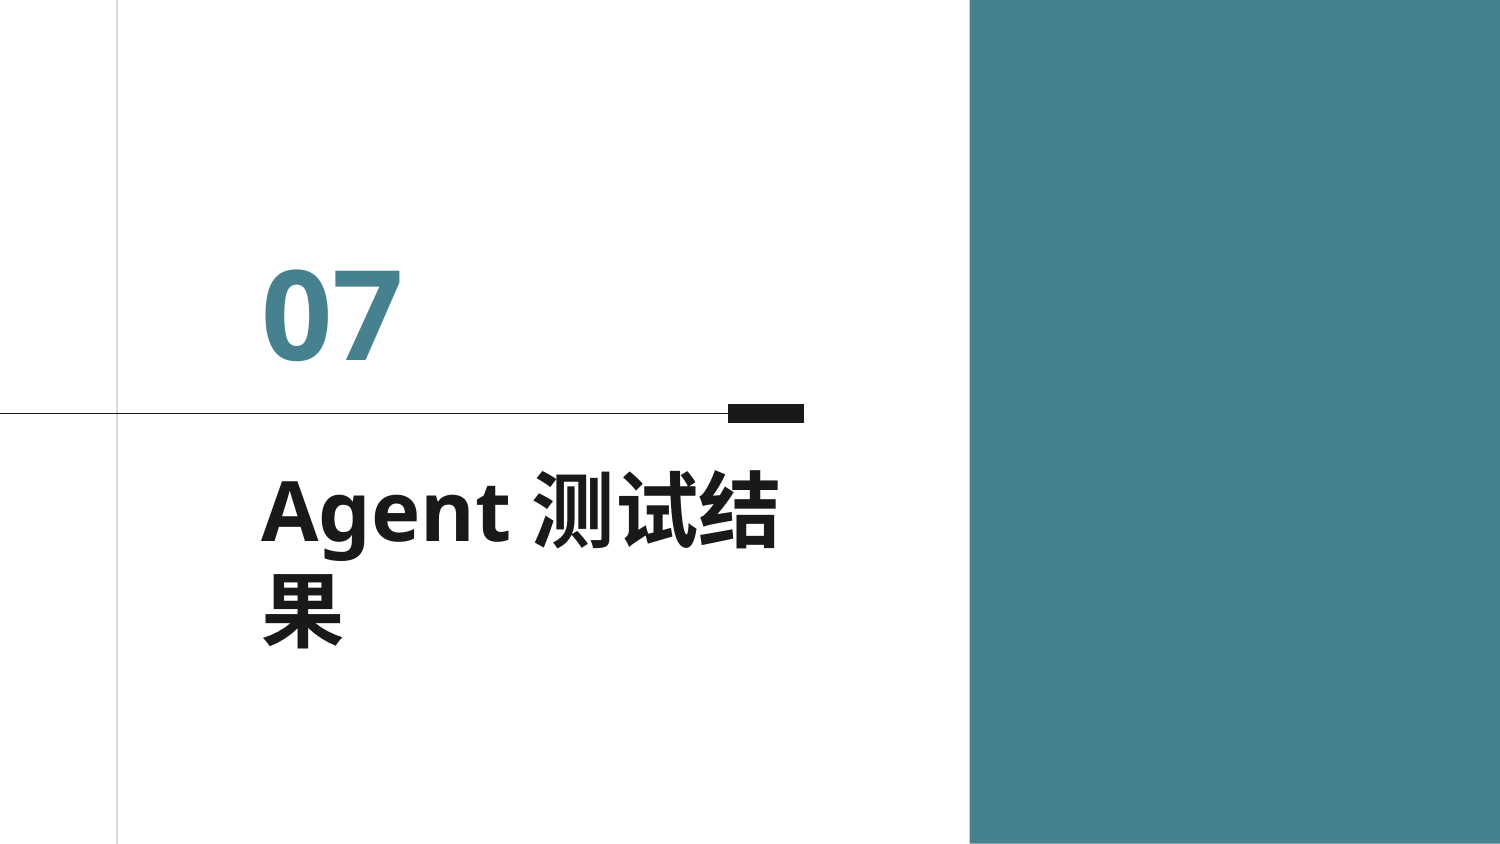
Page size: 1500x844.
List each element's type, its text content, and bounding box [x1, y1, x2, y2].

title 07 [246, 262, 458, 401]
title Agent测试结果 [246, 442, 871, 828]
